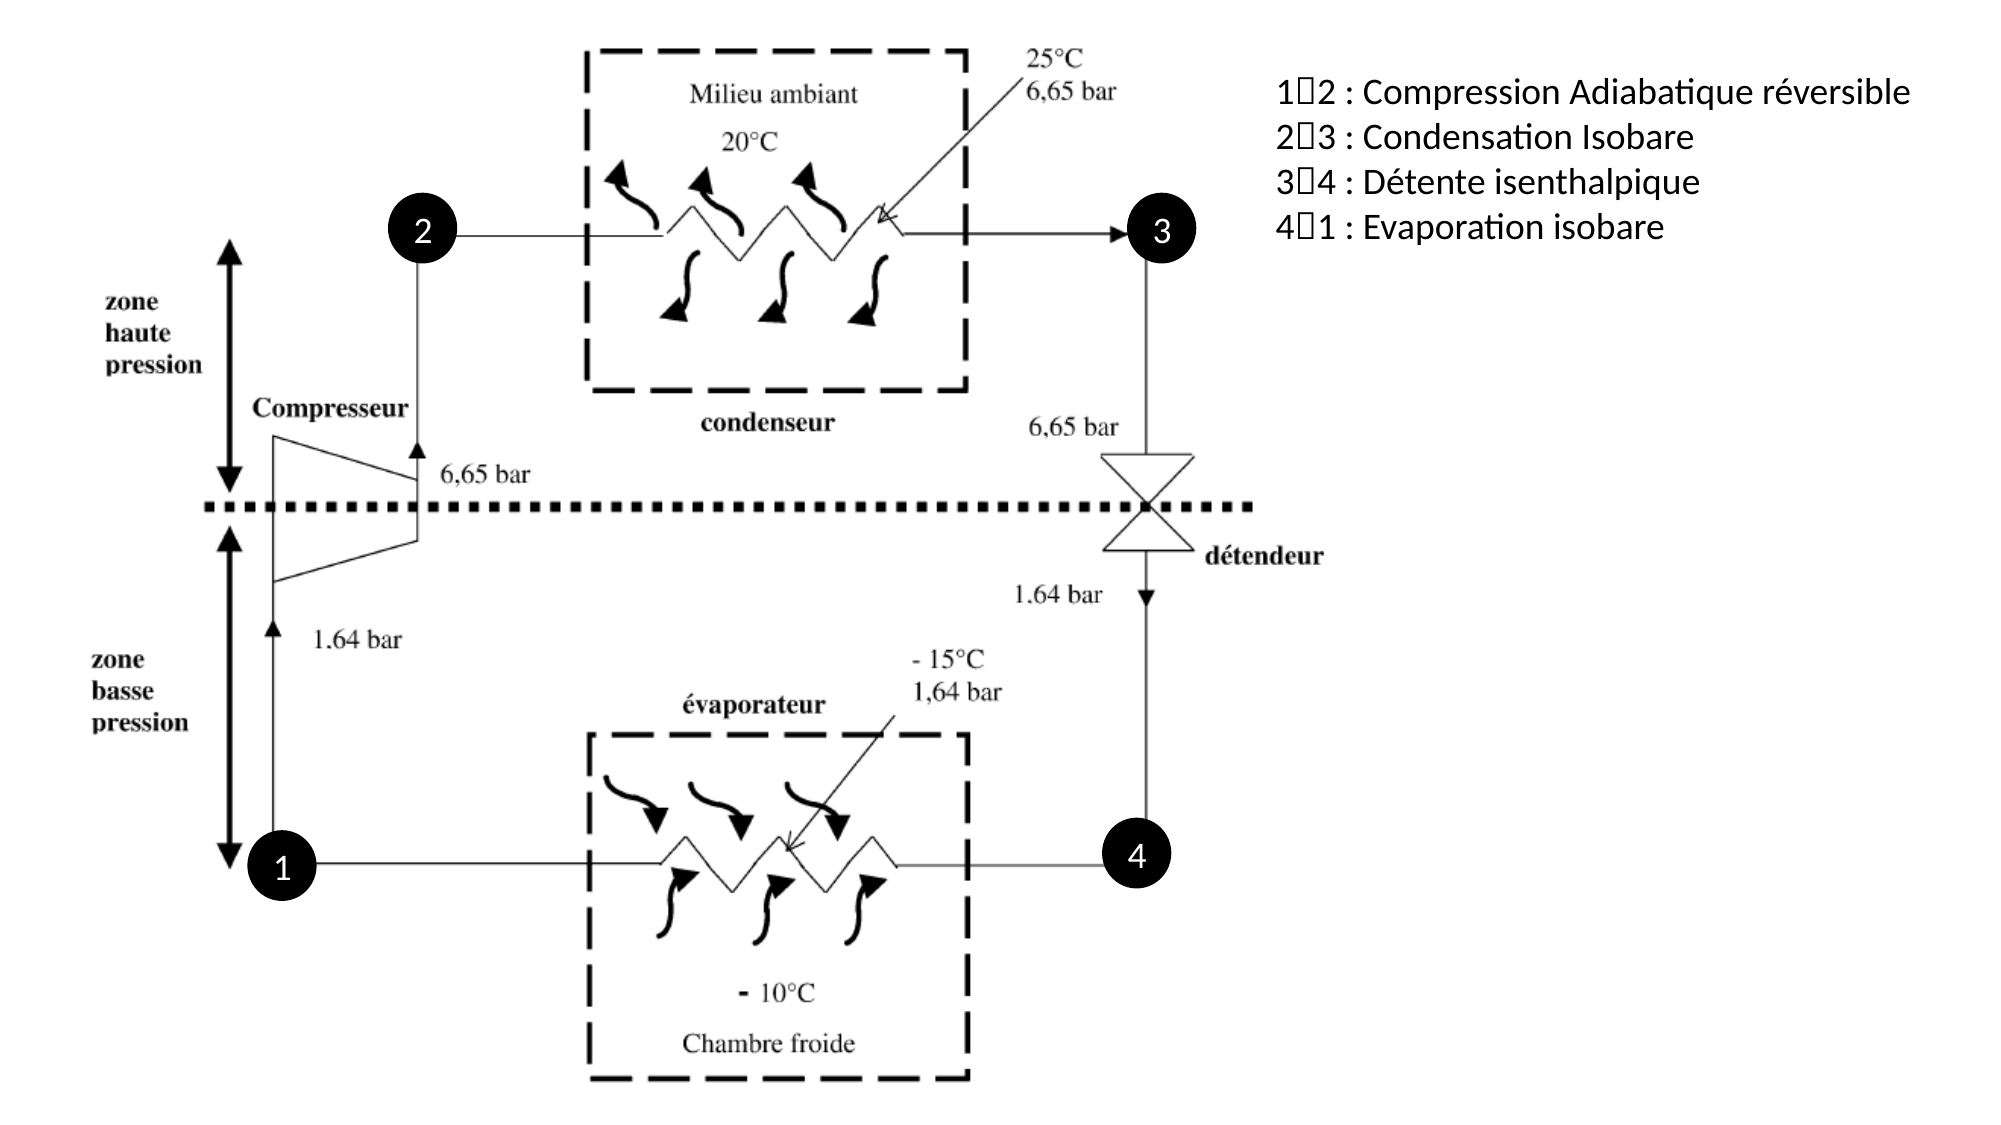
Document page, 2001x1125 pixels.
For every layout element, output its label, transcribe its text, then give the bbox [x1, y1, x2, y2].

text_box 12 : Compression Adiabatique réversible 23 : Condensation Isobare 34 : Détente isenthalpique 41 : Evaporation isobare [1356, 59, 1975, 254]
picture [25, 29, 1356, 1095]
